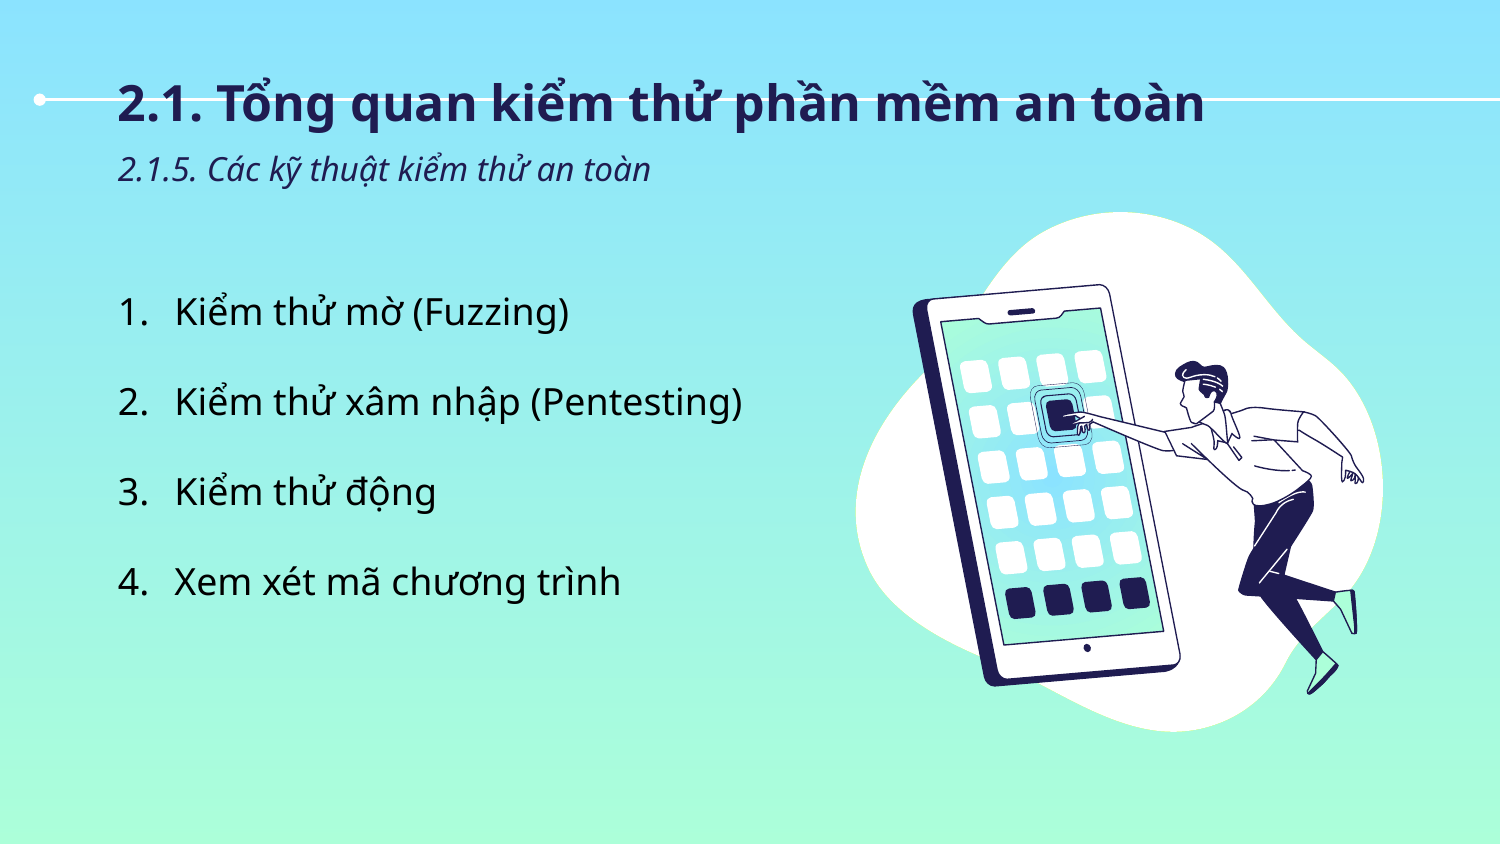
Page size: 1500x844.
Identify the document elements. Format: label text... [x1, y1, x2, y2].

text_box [838, 211, 1397, 733]
text_box 2.1. Tổng quan kiểm thử phần mềm an toàn [102, 56, 1377, 145]
text_box 2.1.5. Các kỹ thuật kiểm thử an toàn [102, 127, 1150, 197]
text_box Kiểm thử mờ (Fuzzing) Kiểm thử xâm nhập (Pentesting) Kiểm thử động Xem xét mã chương trình [102, 280, 832, 611]
